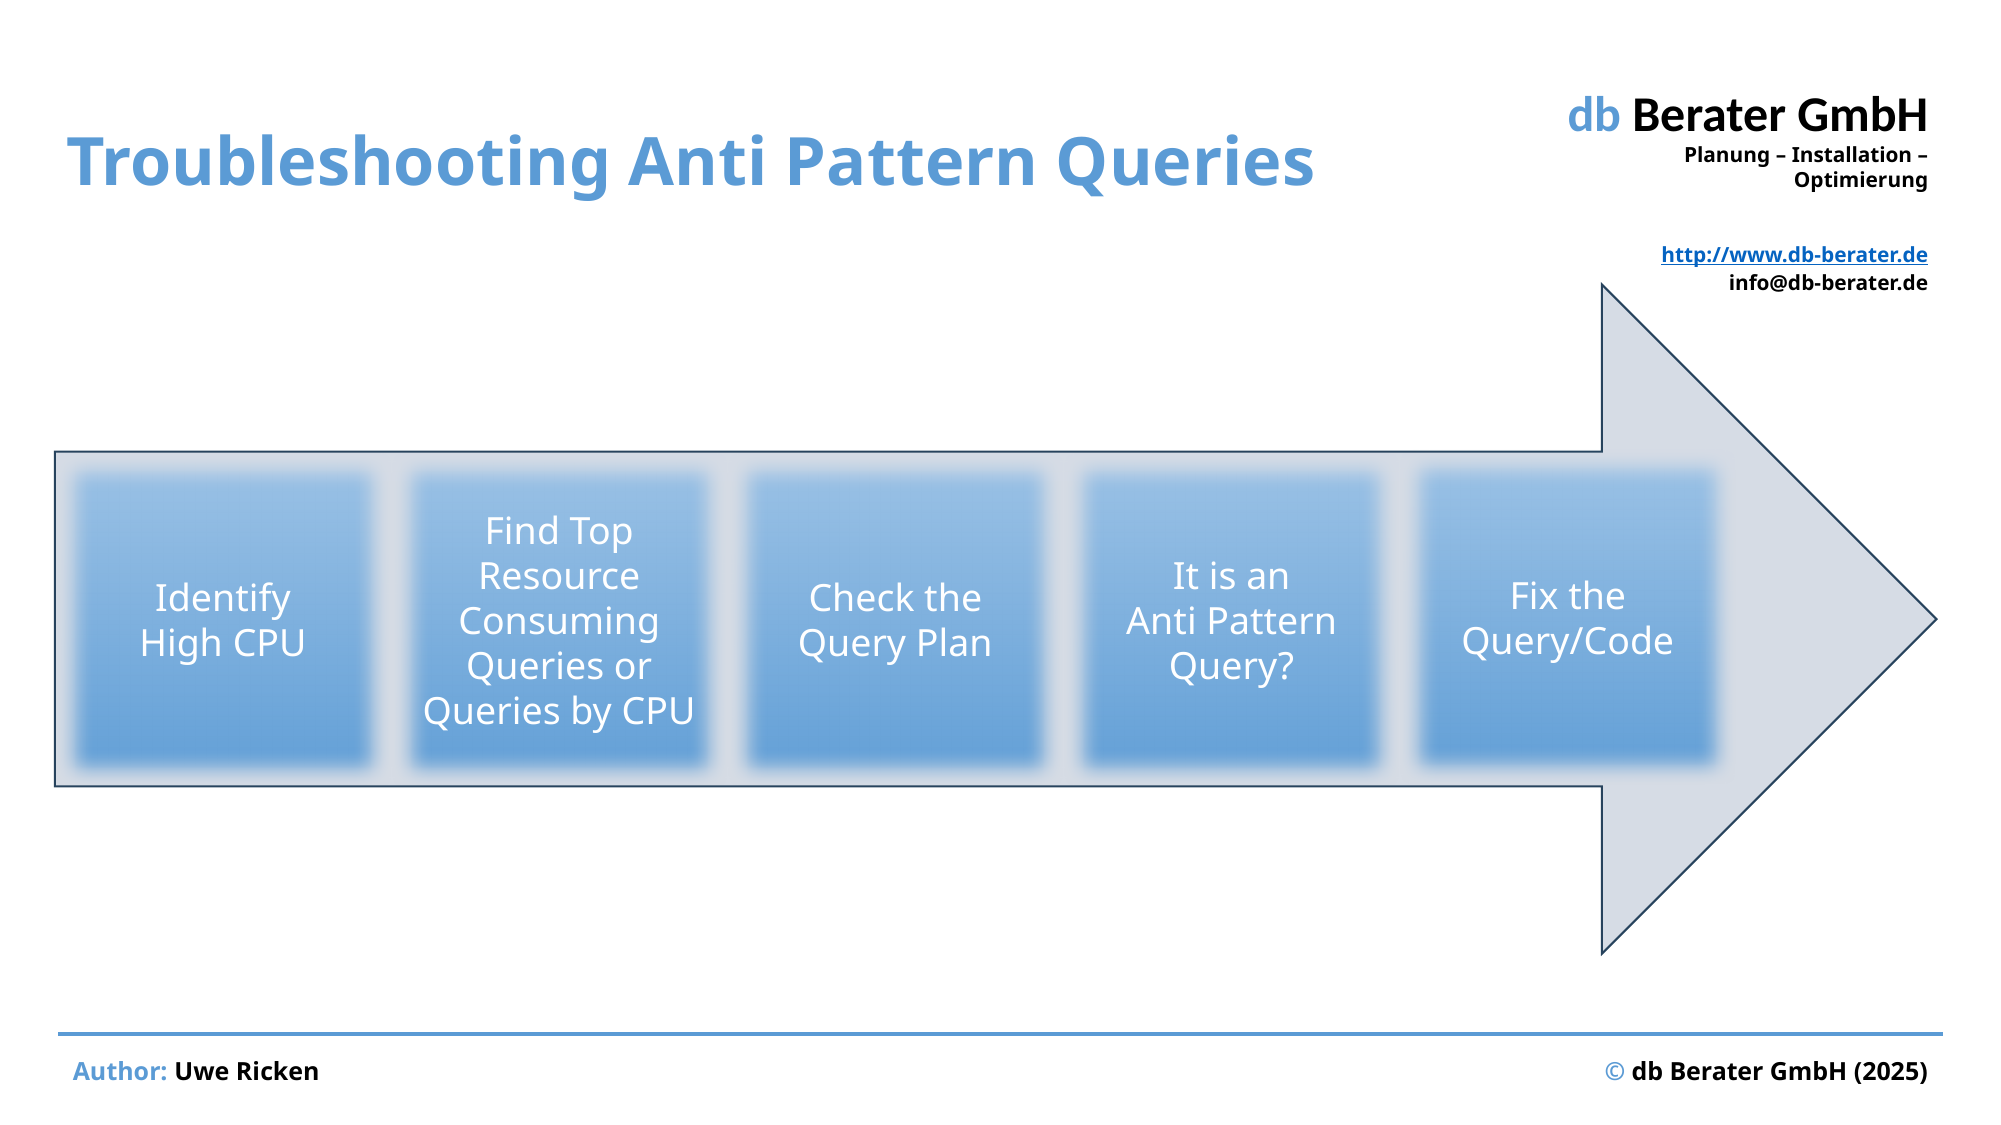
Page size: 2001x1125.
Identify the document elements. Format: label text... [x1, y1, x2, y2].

text_box Identify High CPU [738, 461, 1054, 778]
text_box Check the Query Plan [757, 480, 1035, 759]
text_box Find Top Resource Consuming Queries or Queries by CPU [747, 471, 1044, 768]
text_box Find Top Resource Consuming Queries or Queries by CPU [1415, 464, 1722, 770]
text_box Identify High CPU [405, 464, 715, 775]
text_box [53, 281, 1938, 957]
text_box Check the Query Plan [1086, 473, 1378, 766]
text_box It is an Anti Pattern Query? [1424, 473, 1713, 761]
text_box It is an Anti Pattern Query? [1094, 481, 1370, 758]
text_box Find Top Resource Consuming Queries or Queries by CPU [1081, 468, 1383, 771]
text_box Fix the Query/Code [1431, 480, 1706, 754]
text_box Identify High CPU [74, 470, 373, 769]
text_box Identify High CPU [1073, 460, 1391, 779]
text_box Find Top Resource Consuming Queries or Queries by CPU [417, 476, 703, 763]
text_box Identify High CPU [1408, 457, 1729, 777]
title Troubleshooting Anti Pattern Queries [54, 72, 1473, 256]
text_box Check the Query Plan [1420, 469, 1717, 765]
